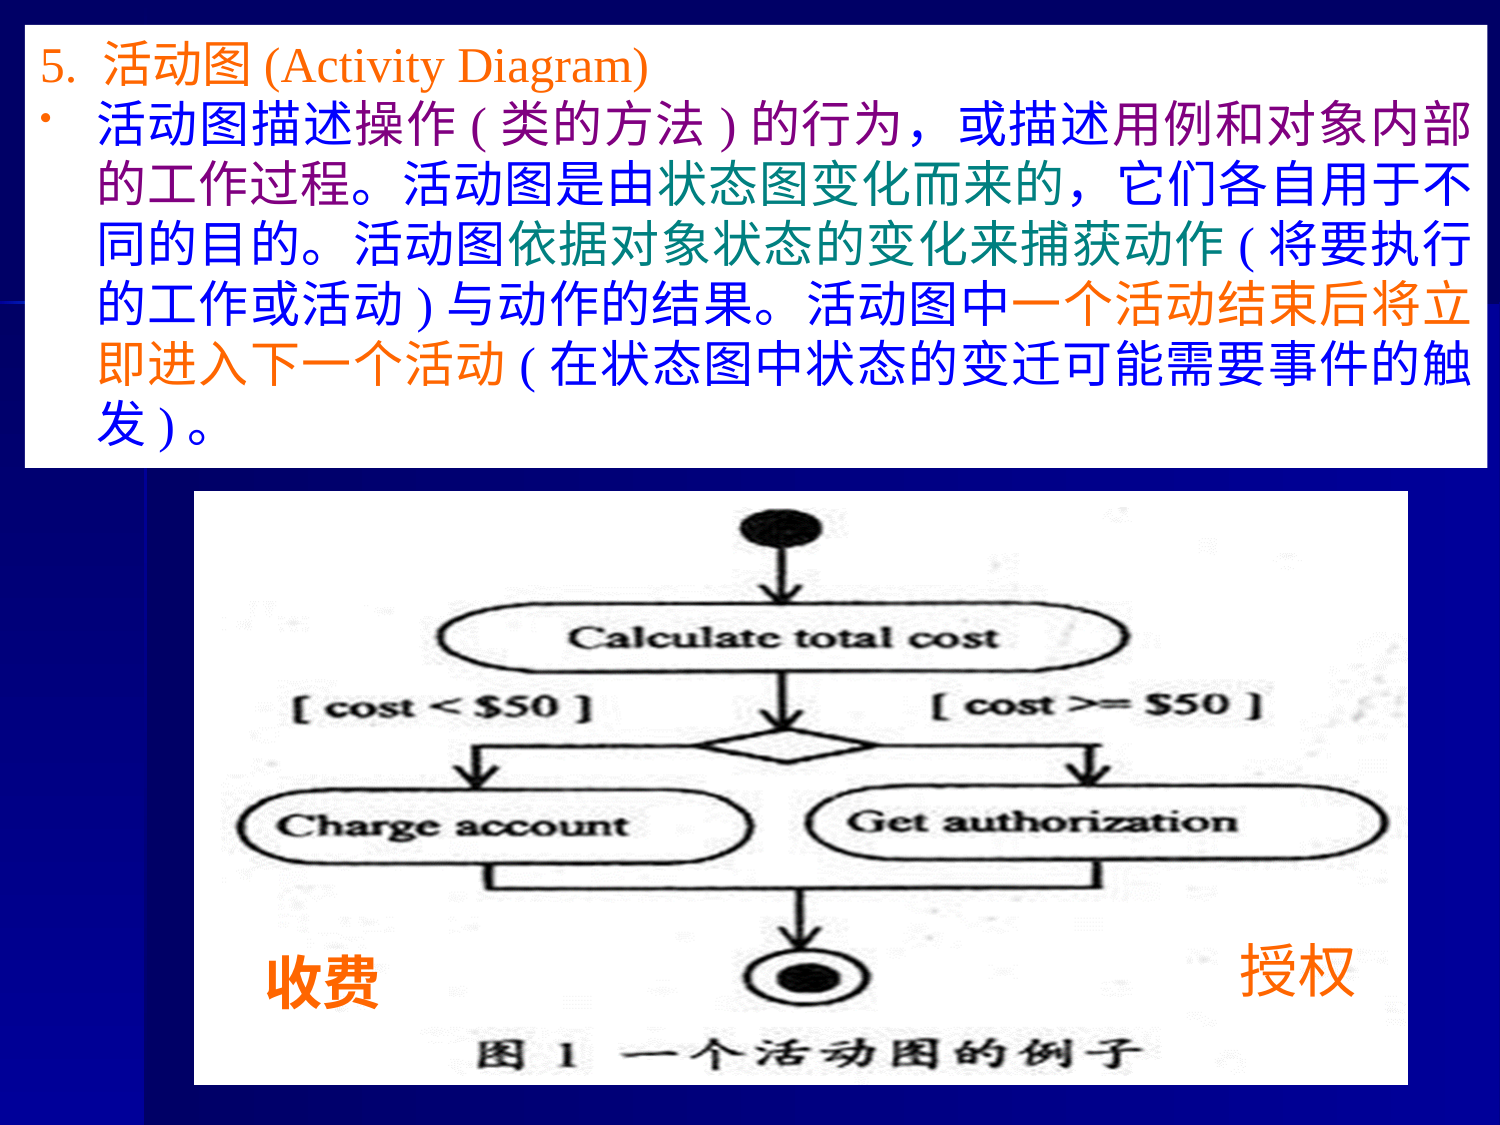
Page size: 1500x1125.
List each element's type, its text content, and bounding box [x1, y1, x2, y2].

picture [194, 491, 1409, 1085]
list 5. 活动图(Activity Diagram) 活动图描述操作(类的方法)的行为，或描述用例和对象内部的工作过程。活动图是由状态图变化而来的，它们各自用于不同的目的。活动图依据对象状态的变化来捕获动作(将要执行的工作或活动)与动作的结果。活动图中一个活动结束后将立即进入下一个活动(在状态图中状态的变迁可能需要事件的触发)。 [24, 24, 1488, 469]
